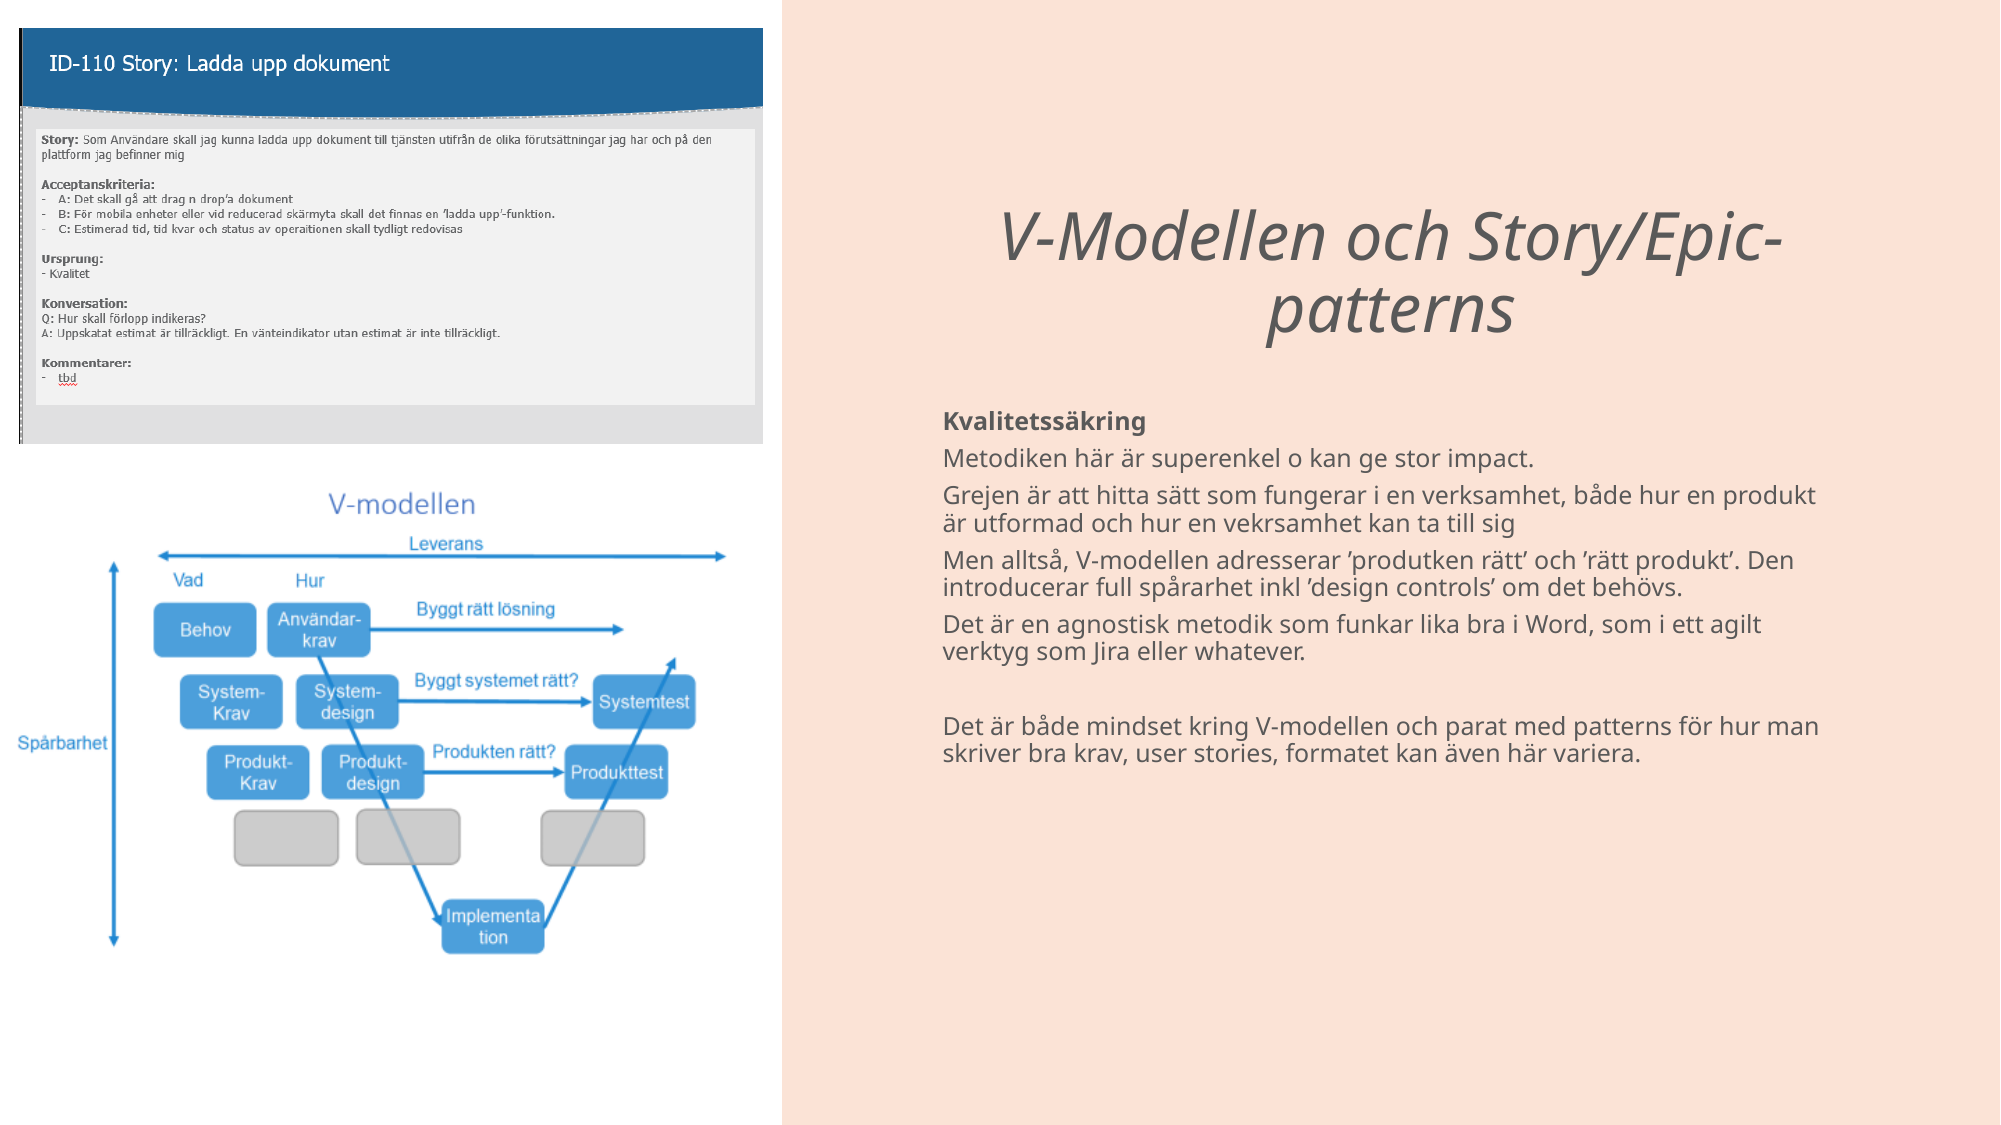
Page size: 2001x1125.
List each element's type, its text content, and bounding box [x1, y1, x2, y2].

picture [19, 28, 764, 444]
list Kvalitetssäkring Metodiken här är superenkel o kan ge stor impact. Grejen är att hitta sätt som fungerar i en verksamhet, både hur en produkt är utformad och hur en vekrsamhet kan ta till sig Men alltså, V-modellen adresserar ’produtken rätt’ och ’rätt produkt’. Den introducerar full spårarhet inkl ’design controls’ om det behövs. Det är en agnostisk metodik som funkar lika bra i Word, som i ett agilt verktyg som Jira eller whatever. Det är både mindset kring V-modellen och parat med patterns för hur man skriver bra krav, user stories, formatet kan även här variera. [927, 401, 1857, 982]
text_box [0, 0, 781, 1125]
text_box [781, 0, 2000, 1125]
picture [11, 485, 754, 983]
title V-Modellen och Story/Epic-patterns [927, 142, 1857, 355]
